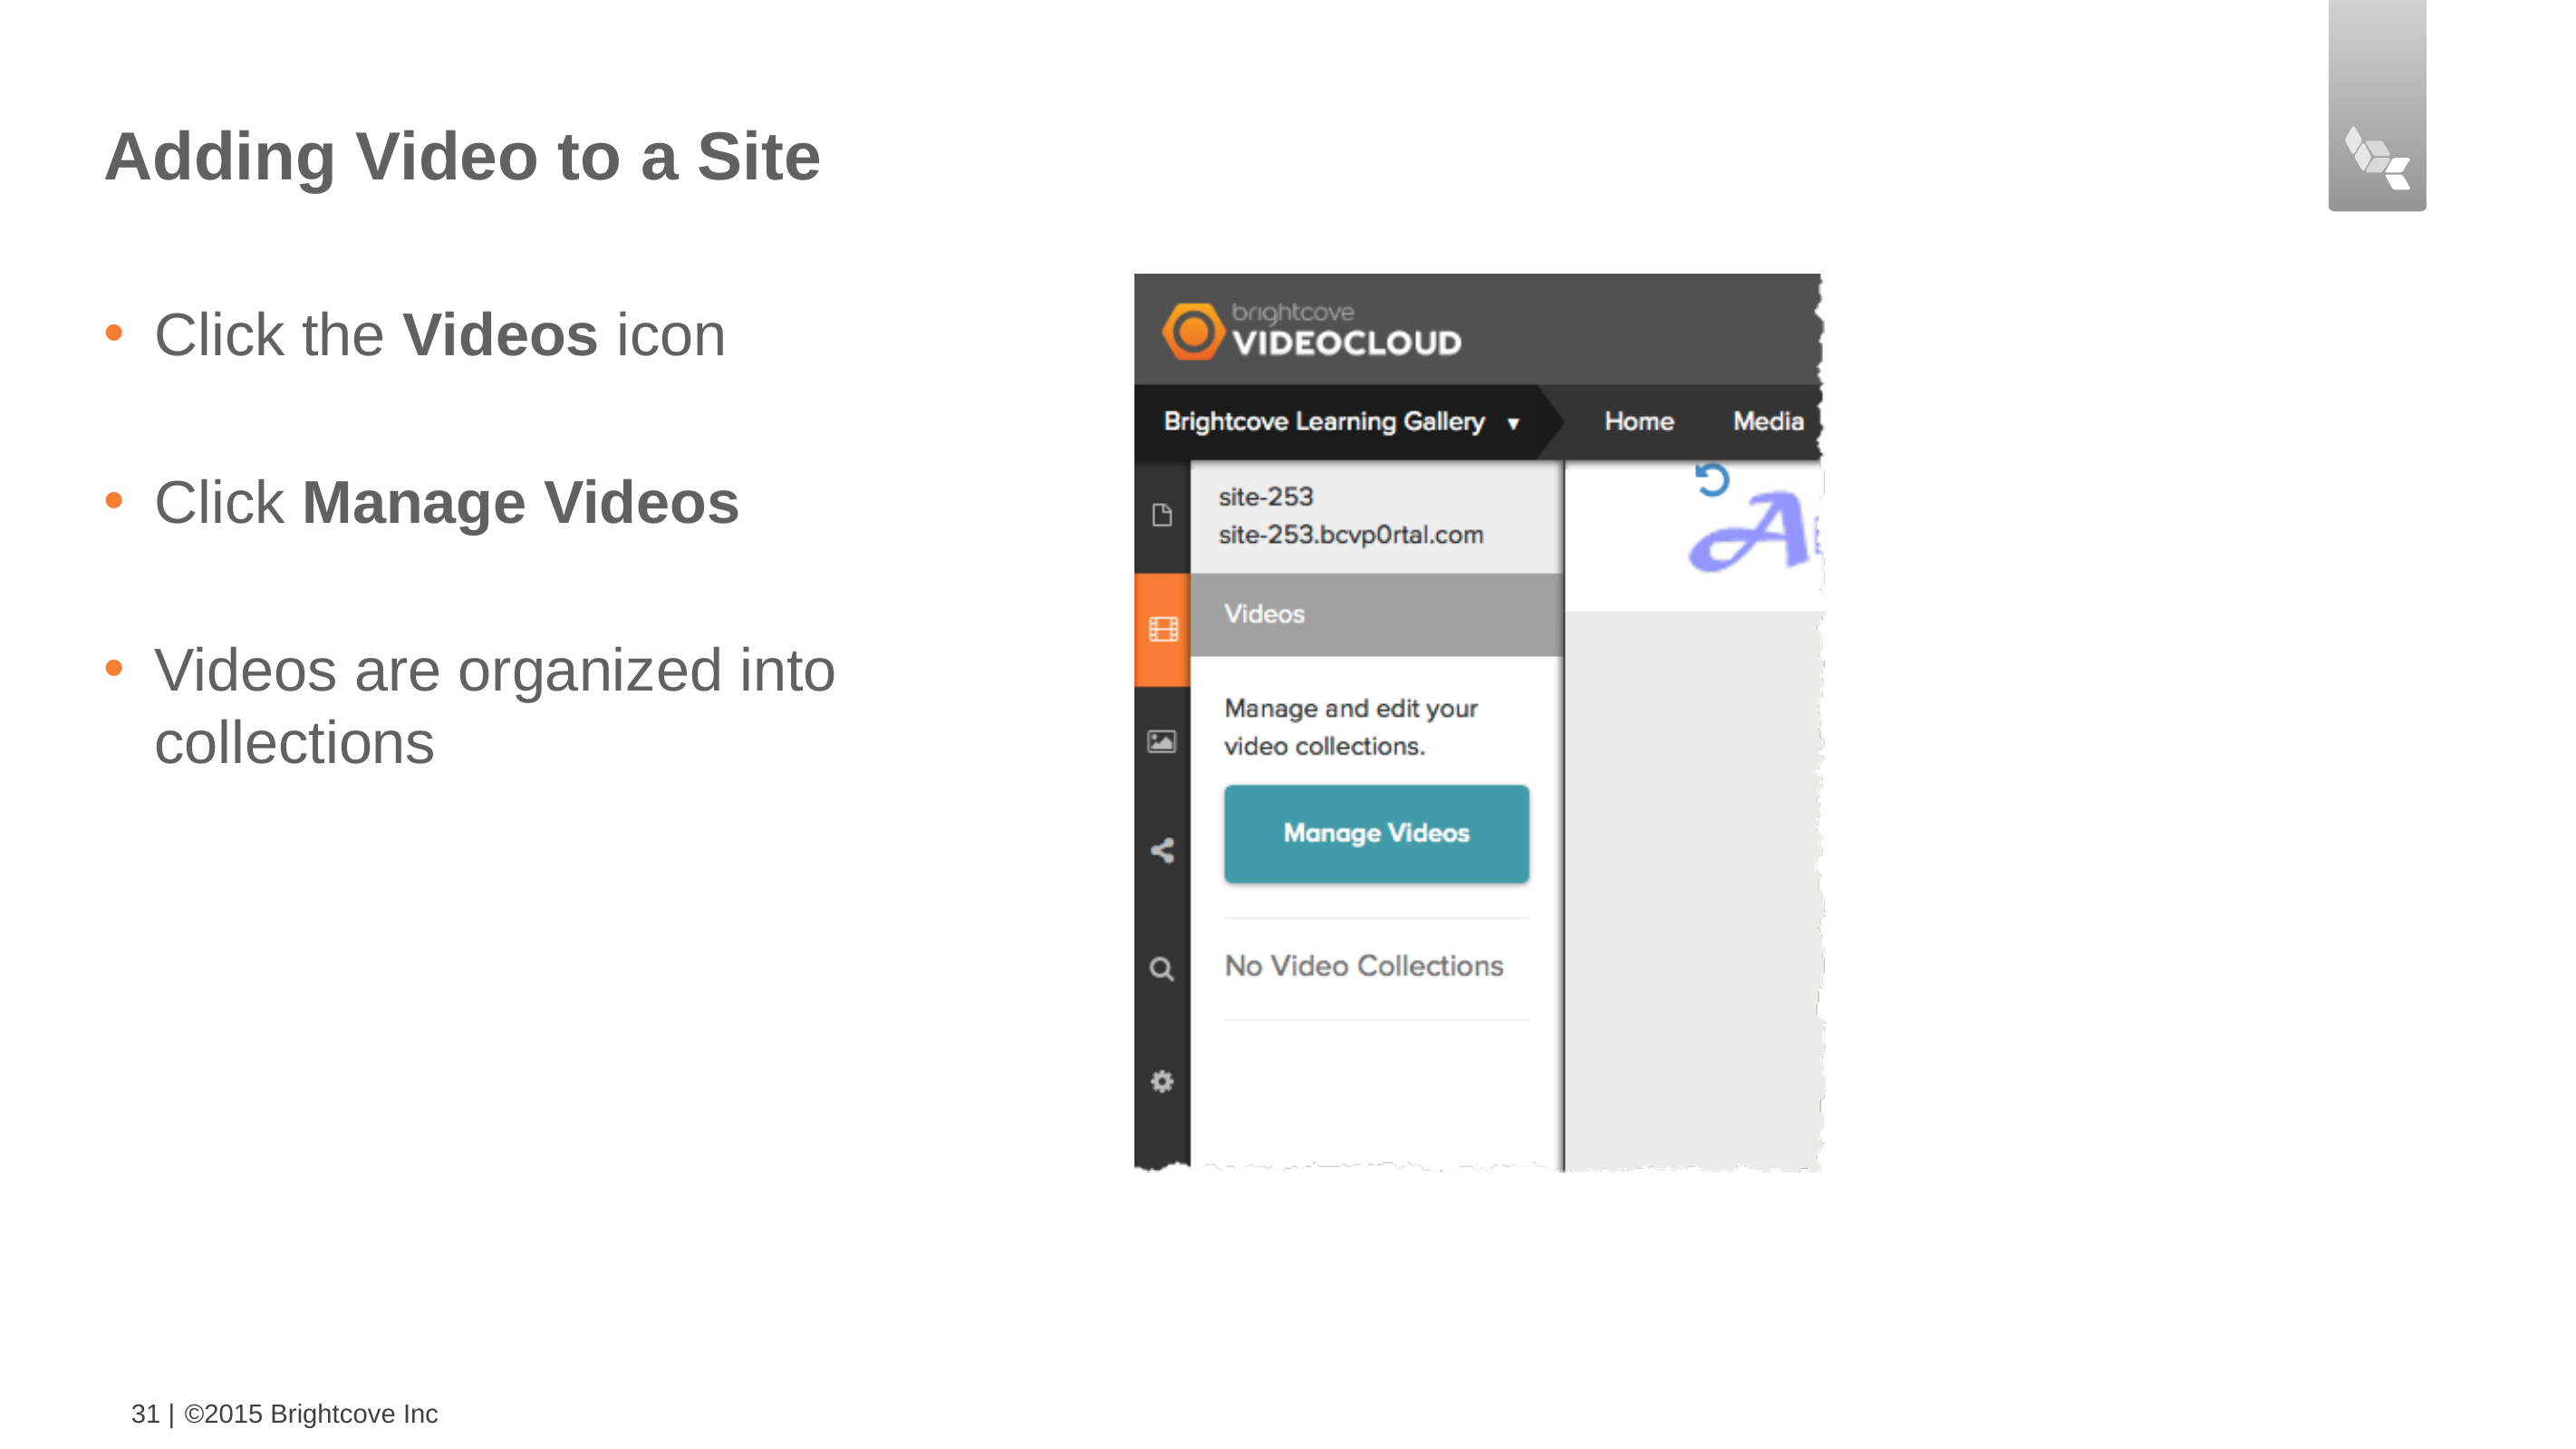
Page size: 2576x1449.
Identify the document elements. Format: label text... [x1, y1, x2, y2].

footer ©2015 Brightcove Inc [189, 1374, 988, 1449]
picture [1134, 273, 1827, 1173]
slide_number 31 | [88, 1374, 189, 1449]
title Adding Video to a Site [80, 44, 2270, 260]
list Click the Videos icon Click Manage Videos Videos are organized into collections [80, 284, 2441, 1302]
